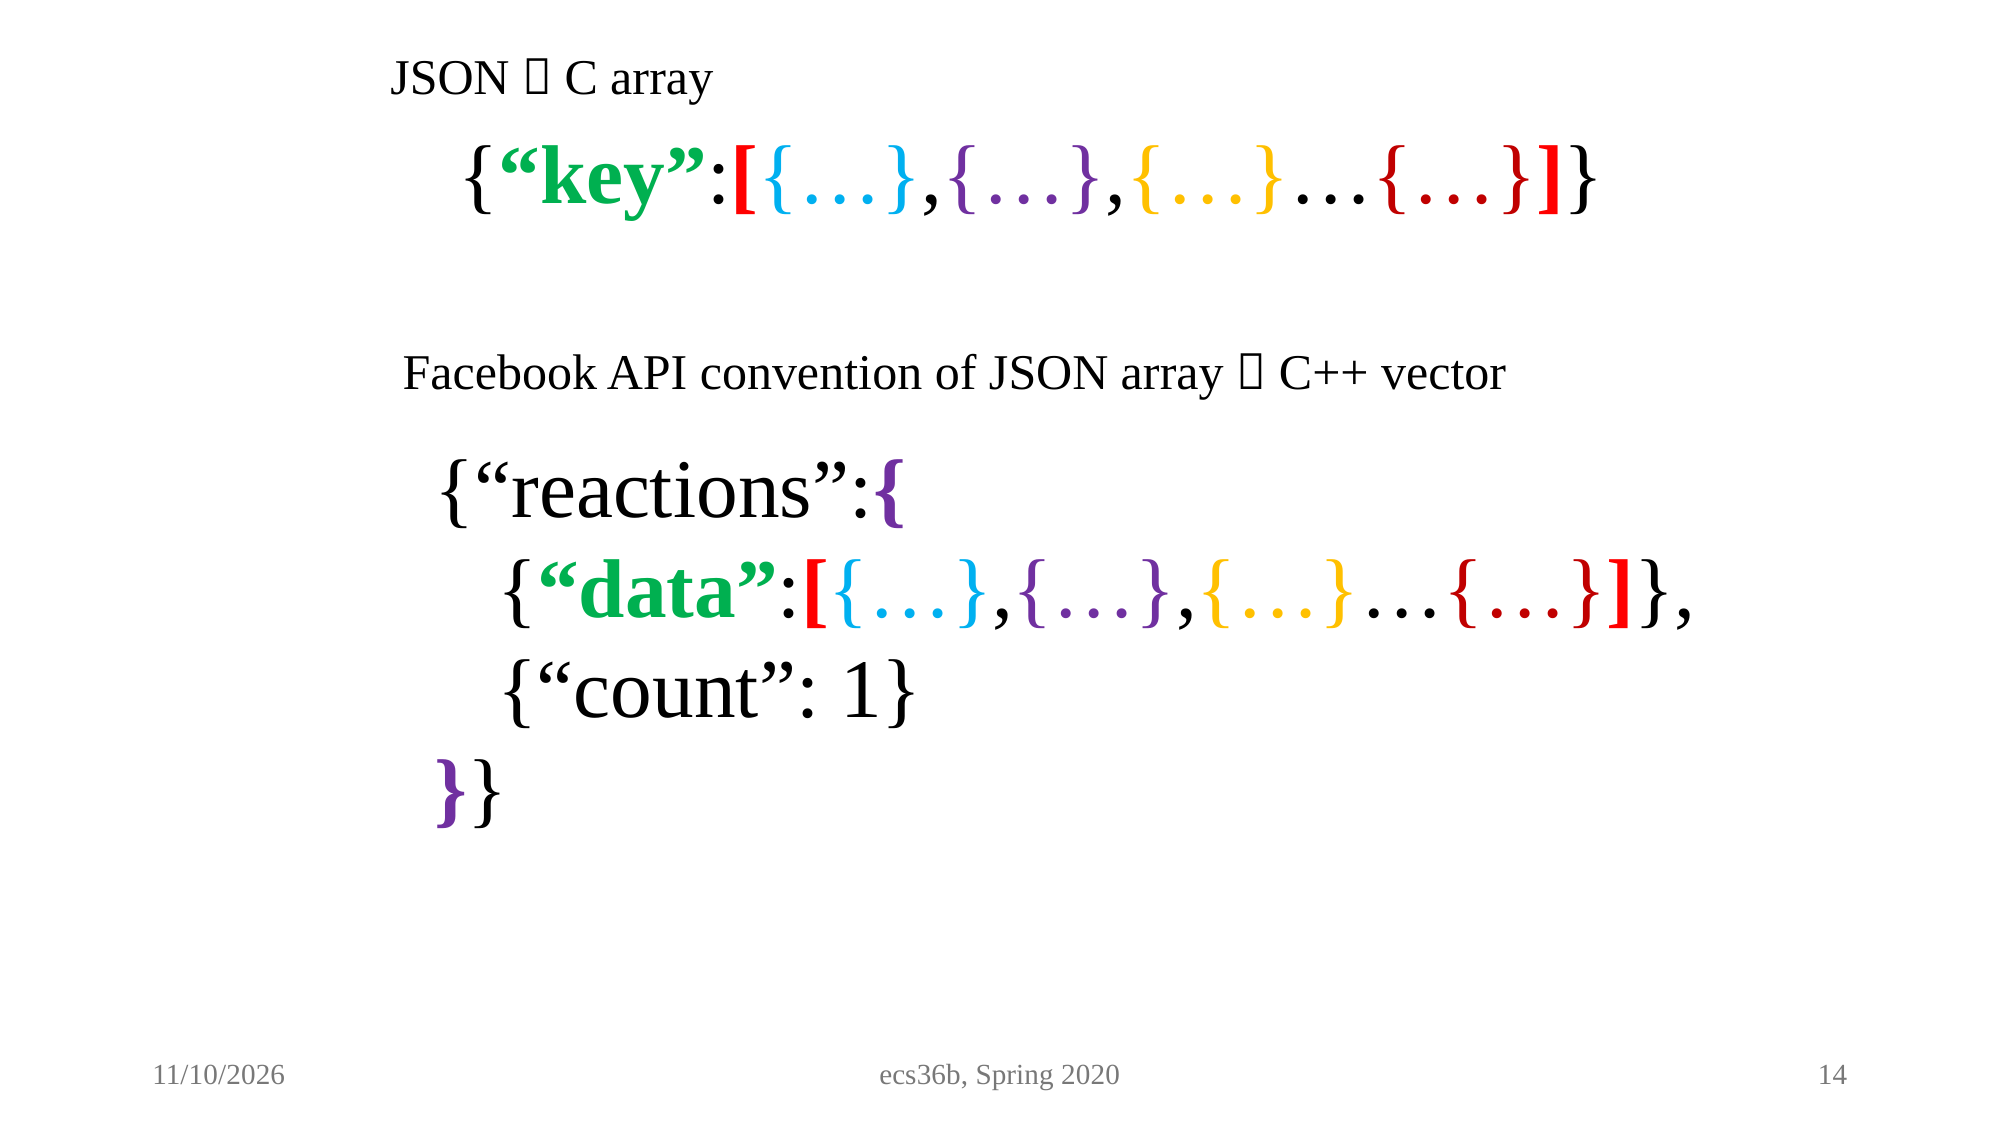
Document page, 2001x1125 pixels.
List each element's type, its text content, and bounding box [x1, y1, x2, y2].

text_box JSON  C array [375, 36, 729, 112]
footer ecs36b, Spring 2020 [662, 1042, 1338, 1103]
text_box Facebook API convention of JSON array  C++ vector [387, 331, 1522, 407]
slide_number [137, 1042, 588, 1103]
text_box {“key”:[{…},{…},{…}…{…}]} [444, 112, 1619, 228]
text_box {“reactions”:{ {“data”:[{…},{…},{…}…{…}]}, {“count”: 1} }} [419, 427, 1711, 842]
slide_number 14 [1412, 1042, 1863, 1103]
